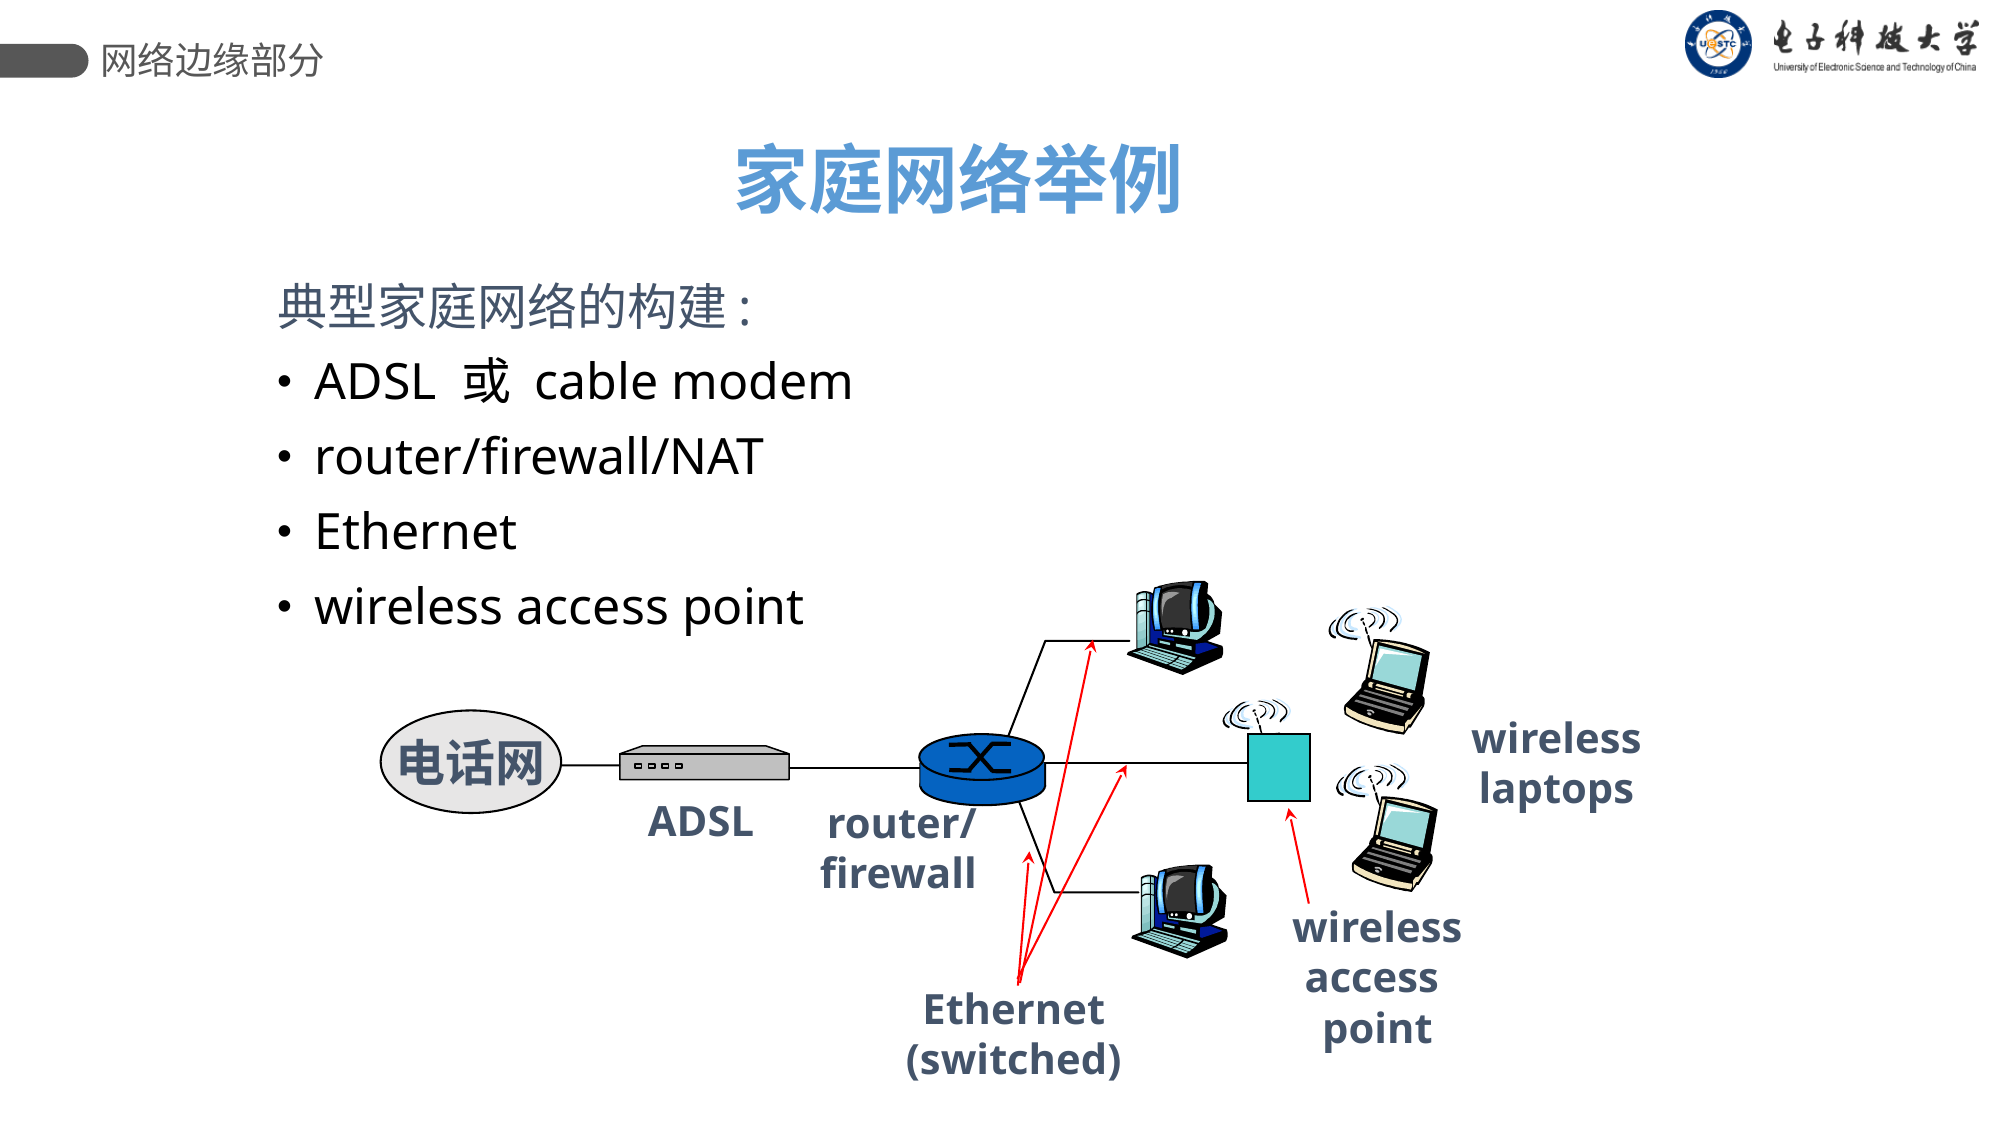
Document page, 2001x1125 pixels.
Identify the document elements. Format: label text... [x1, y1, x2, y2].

text_box 典型家庭网络的构建: ADSL 或 cable modem router/firewall/NAT Ethernet wireless access point [261, 274, 968, 704]
text_box [1020, 806, 1054, 866]
picture [618, 745, 793, 783]
text_box router/ firewall [804, 789, 993, 905]
text_box [1009, 640, 1126, 734]
text_box [1115, 764, 1127, 779]
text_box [1335, 761, 1441, 895]
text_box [1131, 863, 1232, 961]
picture [1685, 10, 1979, 78]
text_box wireless laptops [1456, 704, 1657, 820]
text_box [1285, 808, 1298, 822]
text_box 电话网 [380, 710, 562, 814]
text_box ADSL [632, 786, 770, 852]
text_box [1126, 580, 1228, 678]
text_box 家庭网络举例 [718, 135, 1268, 232]
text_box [919, 734, 1046, 806]
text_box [1222, 697, 1314, 804]
text_box [380, 80, 1656, 269]
text_box [1062, 846, 1131, 893]
text_box 网络边缘部分 [100, 28, 450, 91]
text_box [1045, 819, 1085, 893]
text_box wireless access point [1277, 893, 1478, 1059]
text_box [1328, 604, 1433, 737]
text_box Ethernet (switched) [890, 975, 1138, 1091]
text_box [1022, 851, 1035, 865]
text_box [1084, 639, 1097, 653]
